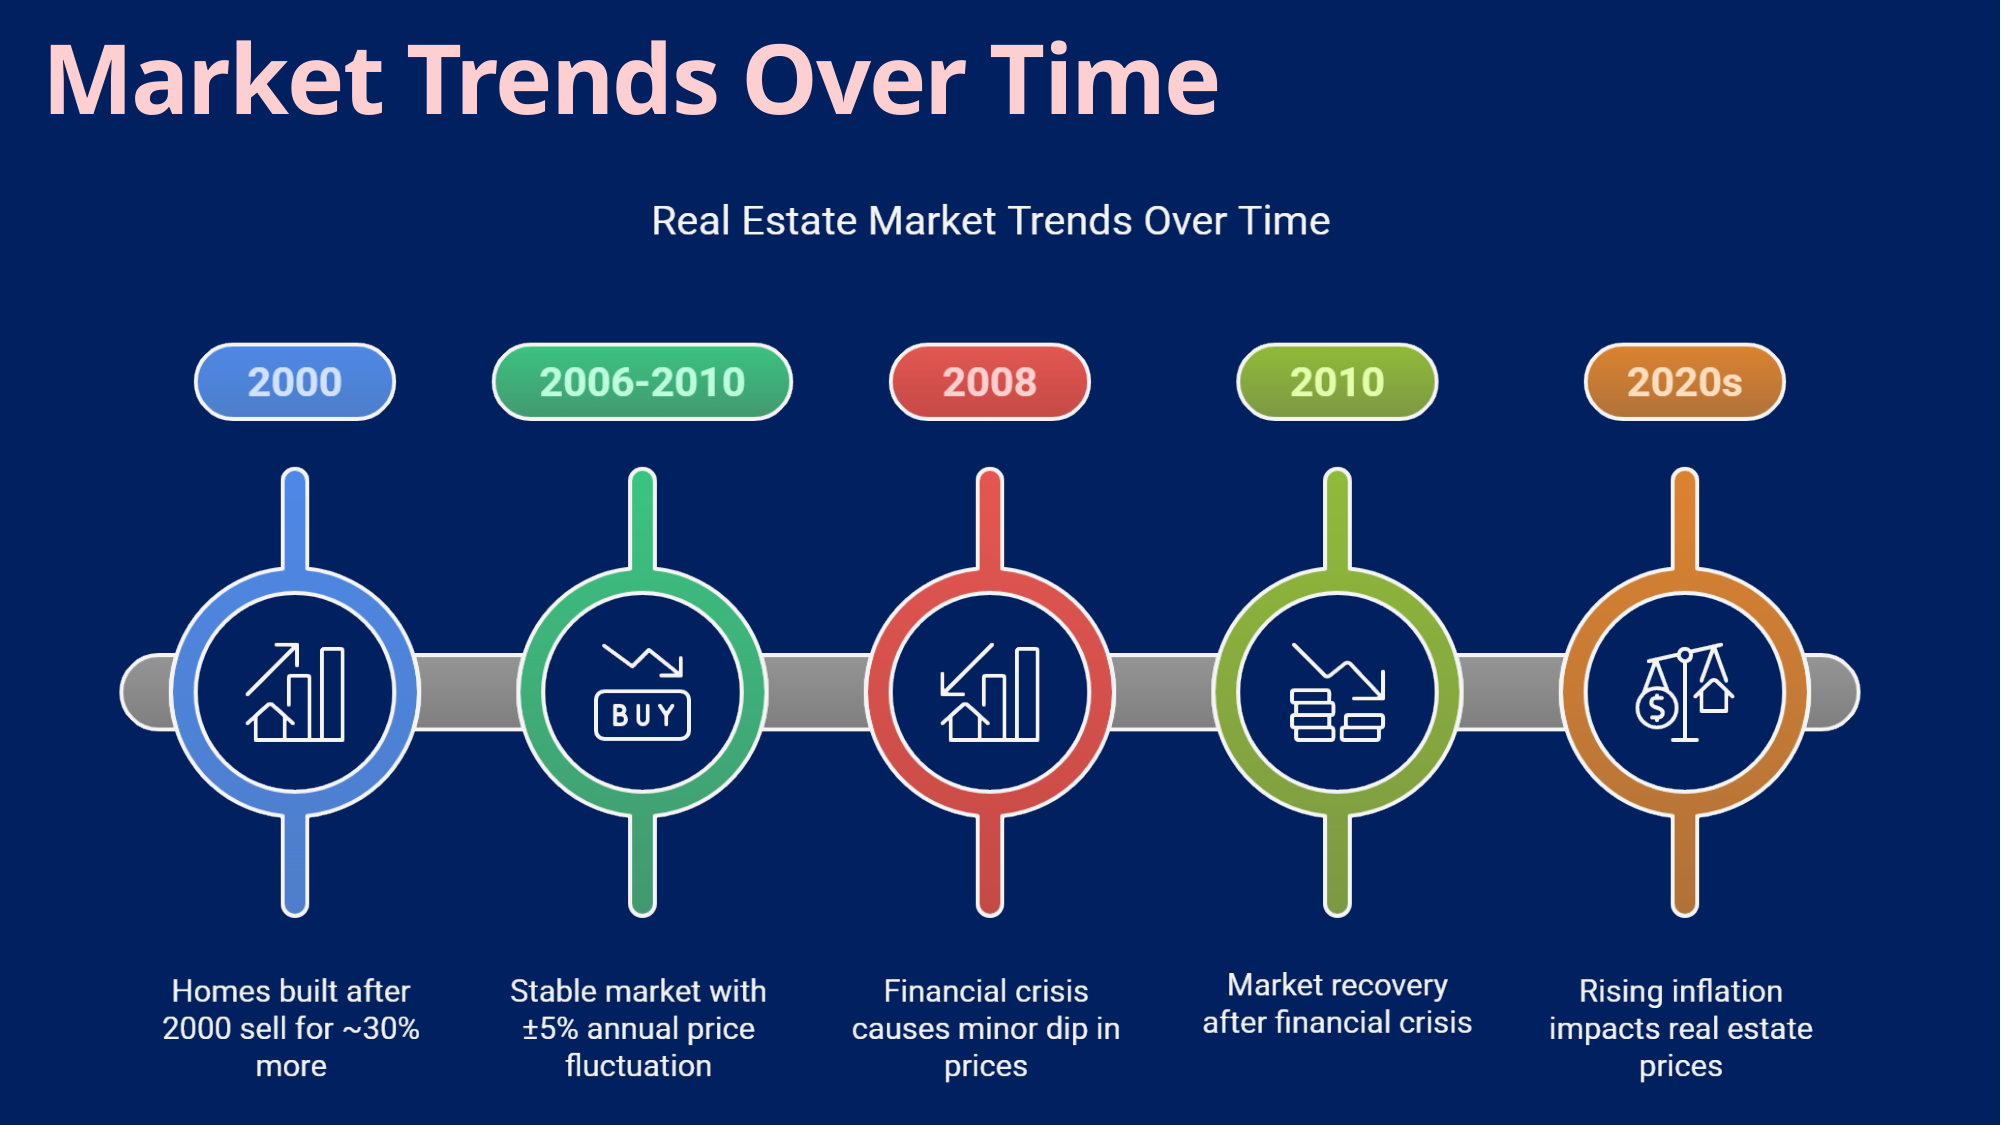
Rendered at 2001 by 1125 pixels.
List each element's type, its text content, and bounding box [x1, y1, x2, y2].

text_box Market Trends Over Time [41, 11, 1064, 95]
picture [22, 96, 1959, 1125]
